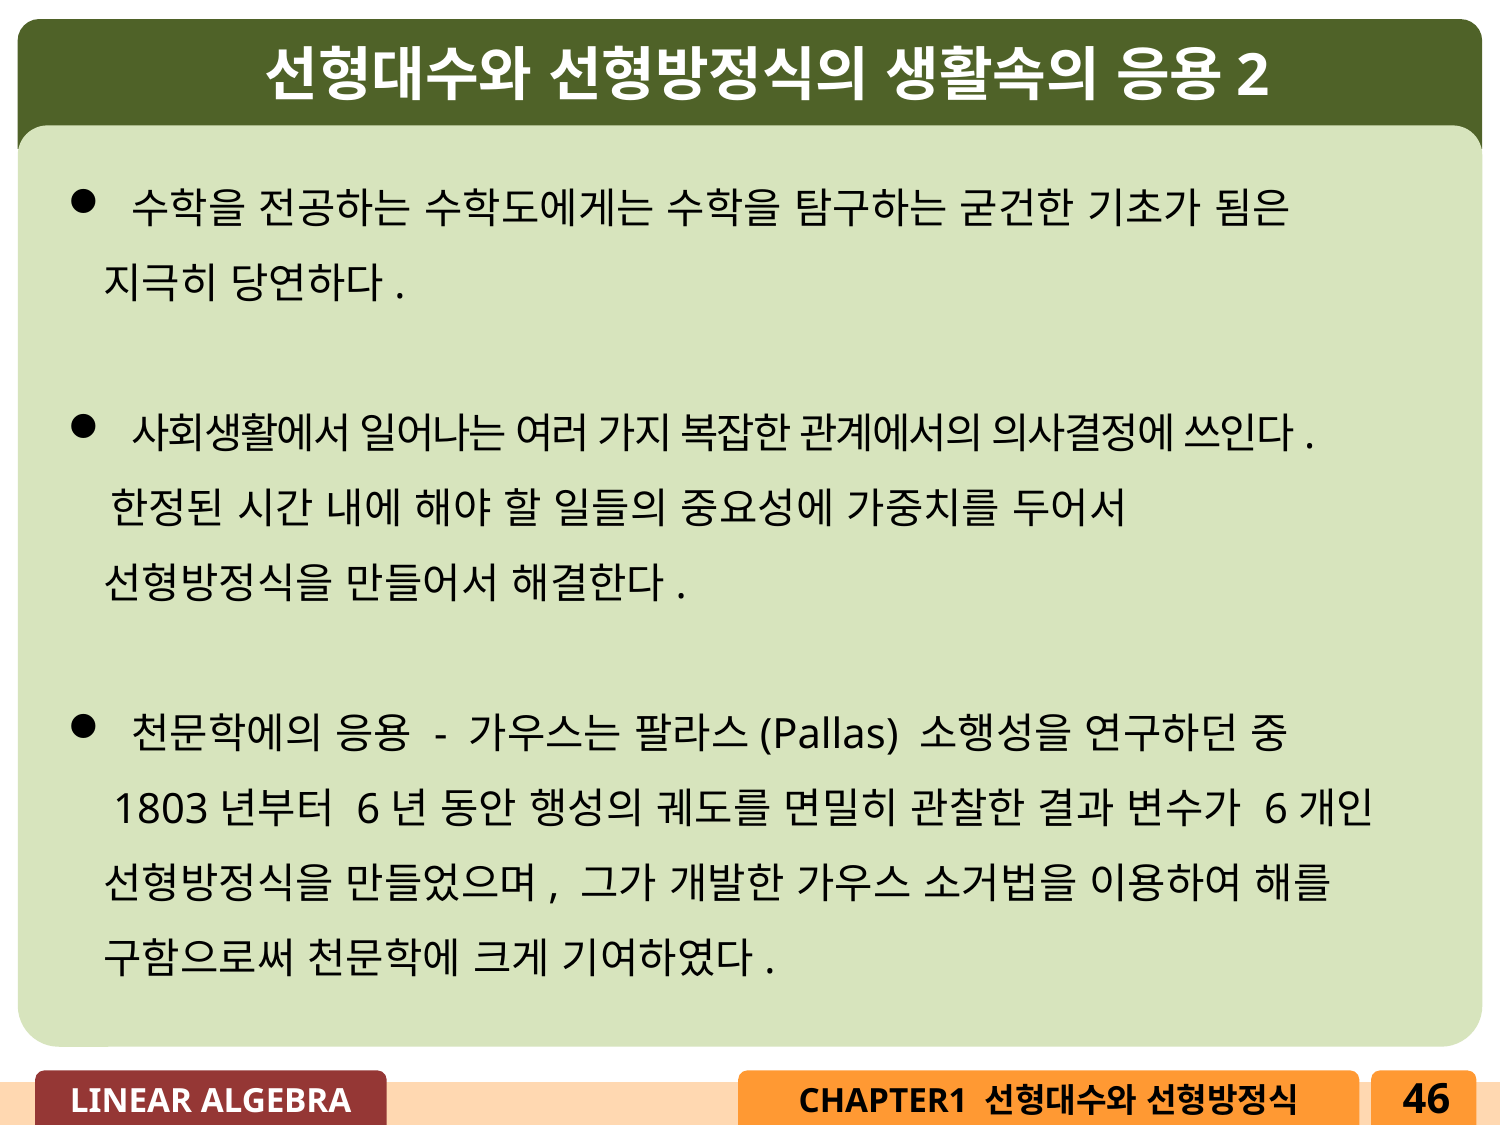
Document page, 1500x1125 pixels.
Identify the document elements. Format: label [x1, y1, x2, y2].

text_box [17, 18, 1483, 1047]
text_box [0, 1070, 1500, 1125]
